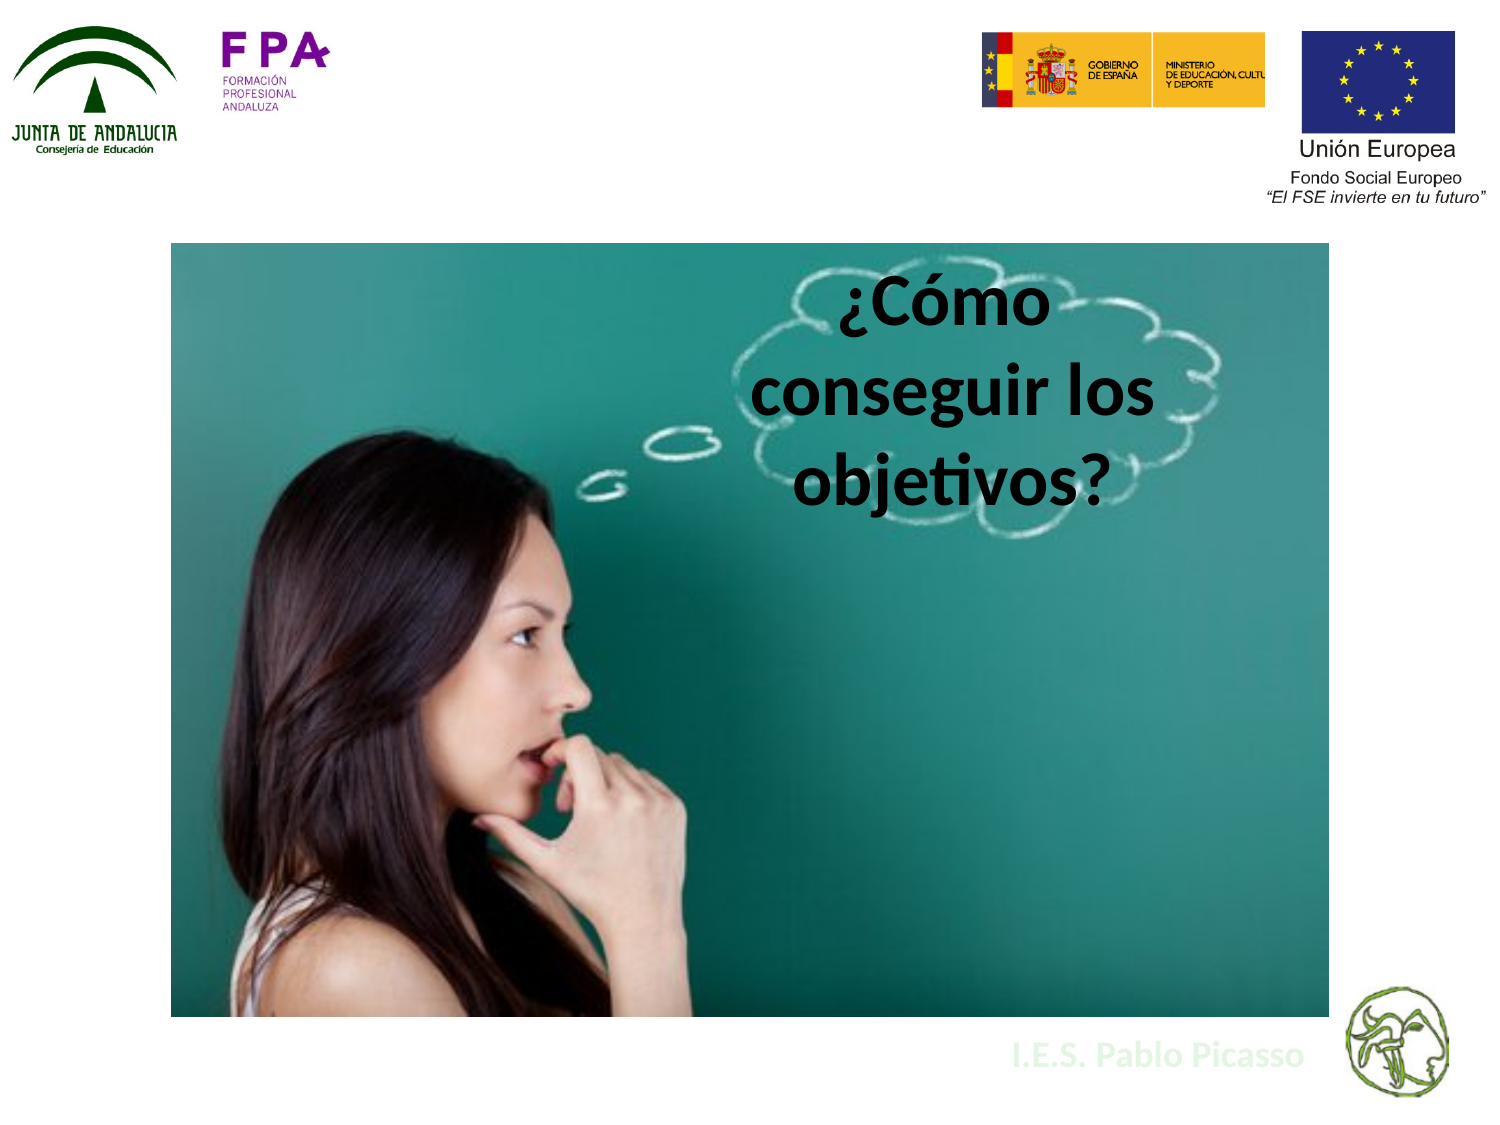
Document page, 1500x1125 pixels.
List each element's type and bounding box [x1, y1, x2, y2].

text_box [5, 1, 1487, 204]
picture [170, 243, 1330, 1018]
text_box [996, 980, 1461, 1102]
